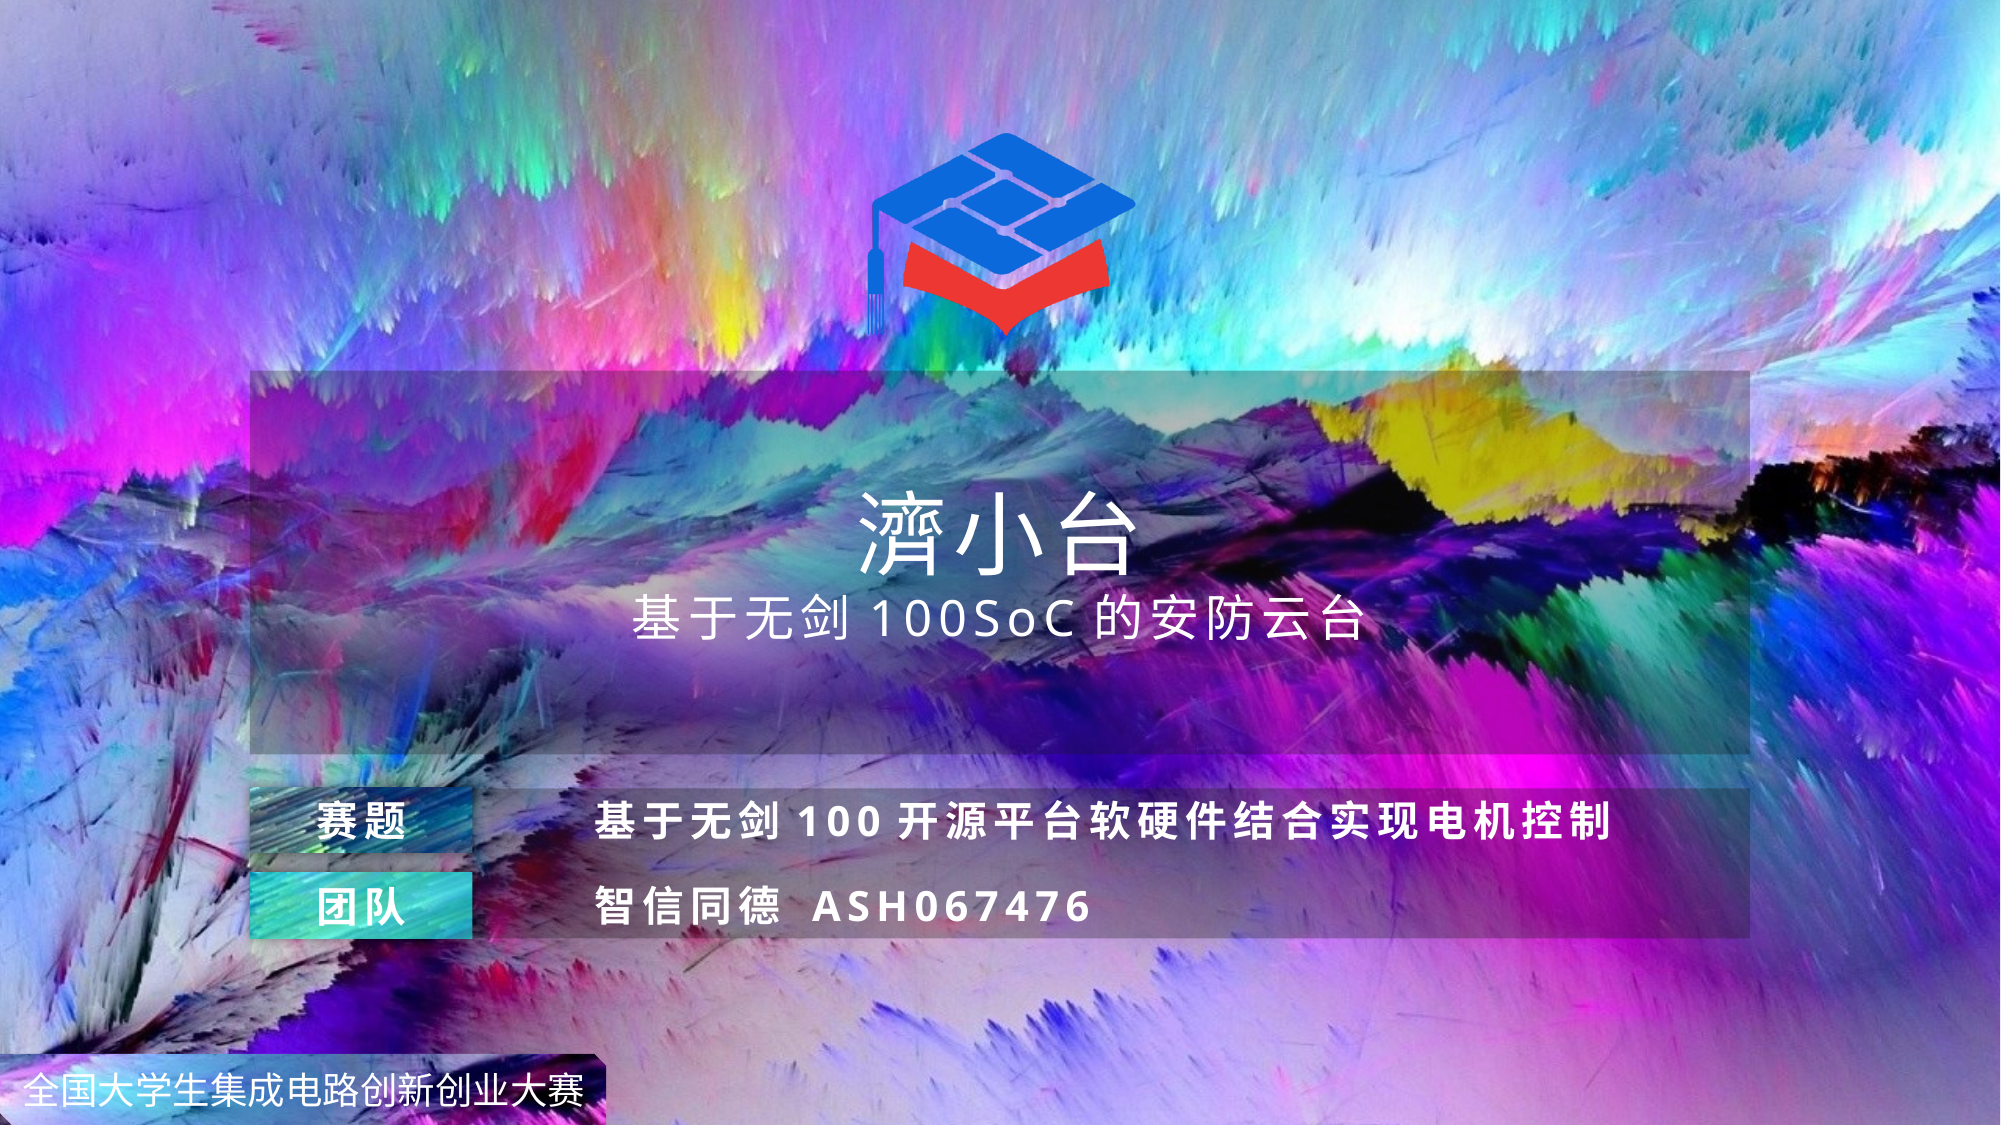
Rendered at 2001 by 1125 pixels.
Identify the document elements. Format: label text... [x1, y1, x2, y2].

text_box 团队 [249, 872, 474, 939]
text_box 基于无剑100开源平台软硬件结合实现电机控制 [579, 787, 1644, 903]
text_box 全国大学生集成电路创新创业大赛 [0, 1053, 607, 1125]
text_box 濟小台 基于无剑100SoC的安防云台 [424, 469, 1576, 654]
text_box 赛题 [249, 786, 474, 854]
text_box [249, 787, 1751, 939]
text_box 智信同德 ASH067476 [579, 872, 1365, 938]
picture [0, 1115, 10, 1125]
picture [0, 0, 2001, 1125]
text_box [249, 369, 1751, 755]
